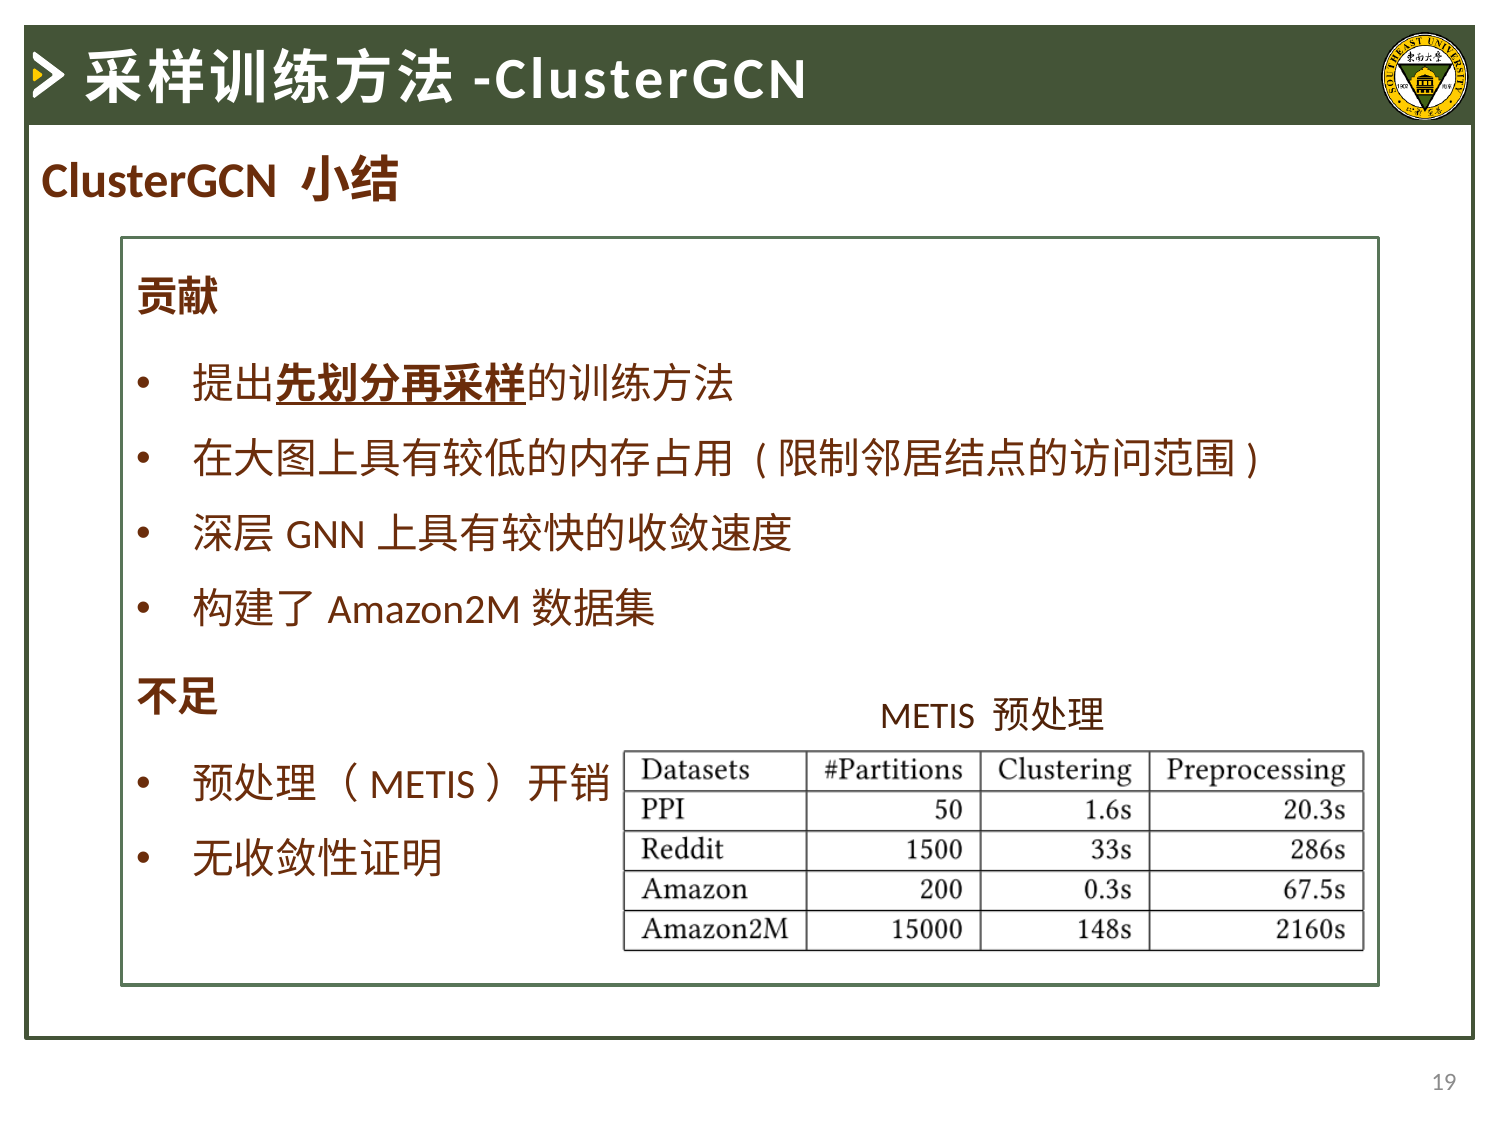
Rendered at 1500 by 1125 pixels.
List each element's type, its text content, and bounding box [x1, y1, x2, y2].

slide_number 19 [1382, 1051, 1472, 1111]
text_box ClusterGCN 小结 [26, 139, 673, 215]
picture [1381, 32, 1469, 120]
picture [611, 742, 1374, 964]
text_box METIS 预处理 [739, 683, 1246, 742]
text_box 贡献 提出先划分再采样的训练方法 在大图上具有较低的内存占用 (限制邻居结点的访问范围) 深层GNN上具有较快的收敛速度 构建了Amazon2M数据集 不足 预处理（METIS）开销 无收敛性证明 [121, 237, 1379, 985]
text_box 采样训练方法-ClusterGCN [70, 32, 941, 118]
